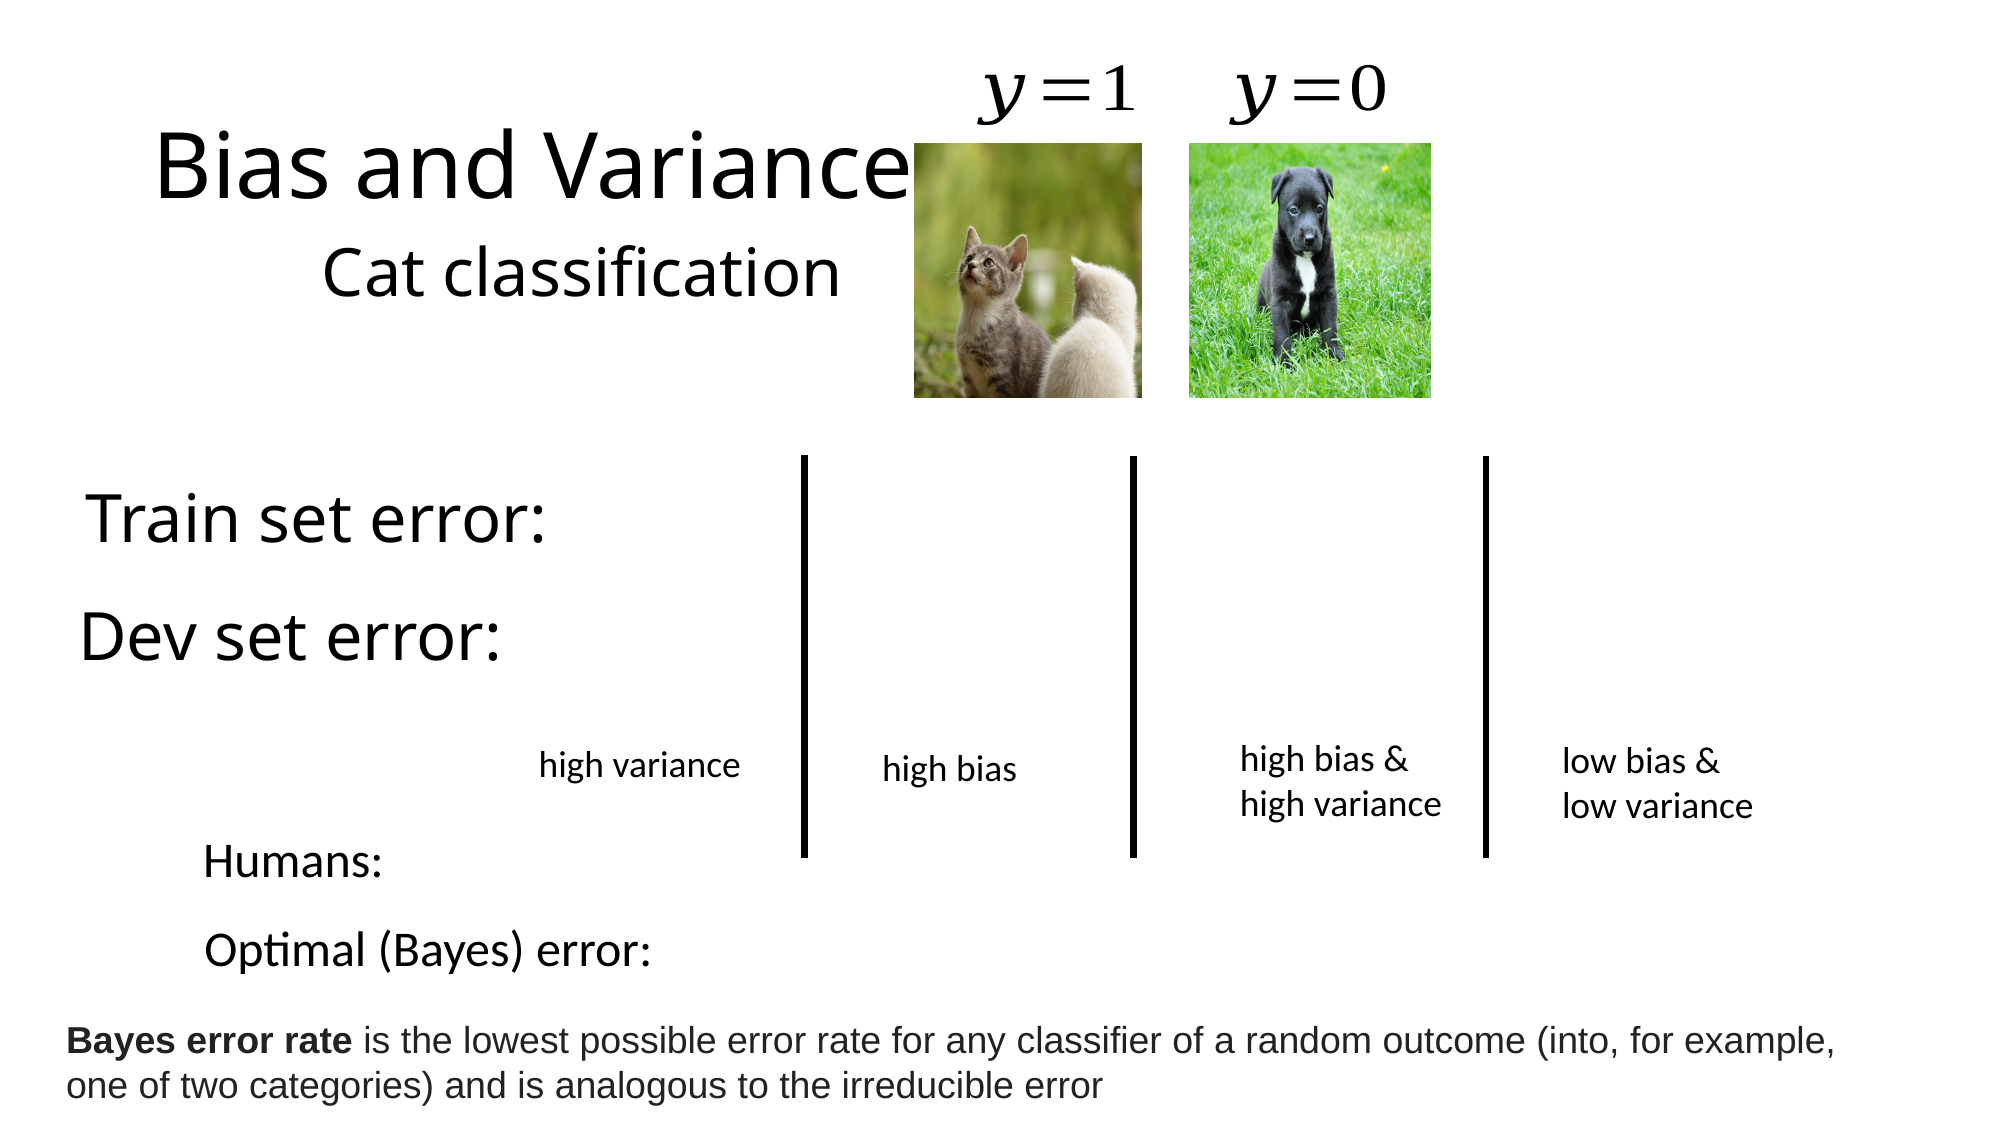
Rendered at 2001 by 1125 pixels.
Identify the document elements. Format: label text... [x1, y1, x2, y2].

text_box low bias & low variance [1547, 728, 1809, 833]
title Bias and Variance [137, 59, 1863, 278]
text_box high bias [867, 736, 1041, 797]
picture [914, 143, 1142, 398]
text_box Bayes error rate is the lowest possible error rate for any classifier of a random outcome (into, for example, one of two categories) and is analogous to the irreducible error [51, 1008, 1901, 1113]
text_box high bias & high variance [1225, 727, 1462, 832]
text_box high variance [523, 732, 757, 793]
text_box Cat classification [307, 222, 859, 318]
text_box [61, 468, 590, 683]
picture [1189, 143, 1431, 398]
